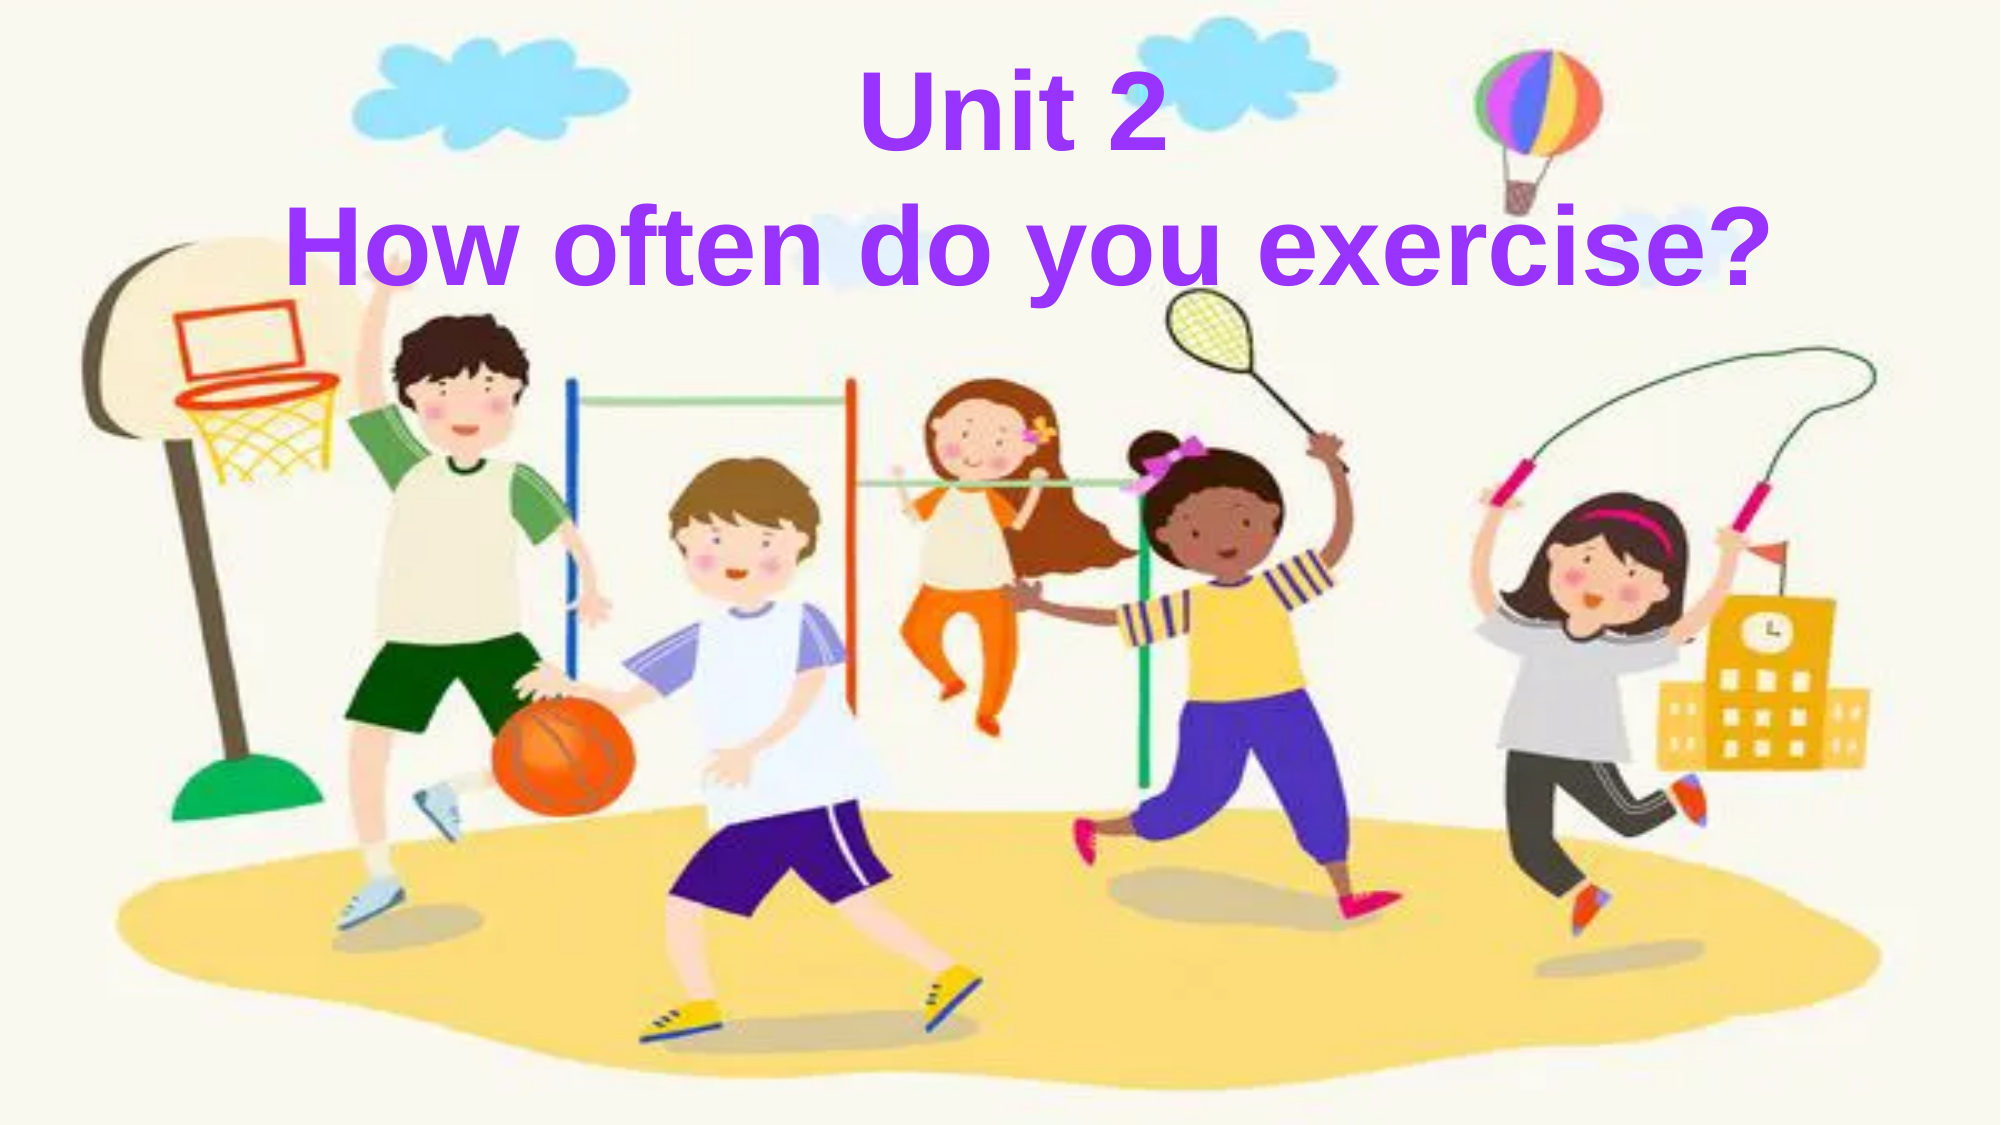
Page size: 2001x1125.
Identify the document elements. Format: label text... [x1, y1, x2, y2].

picture [0, 0, 2001, 1125]
text_box Unit 2 How often do you exercise? [161, 30, 1898, 316]
